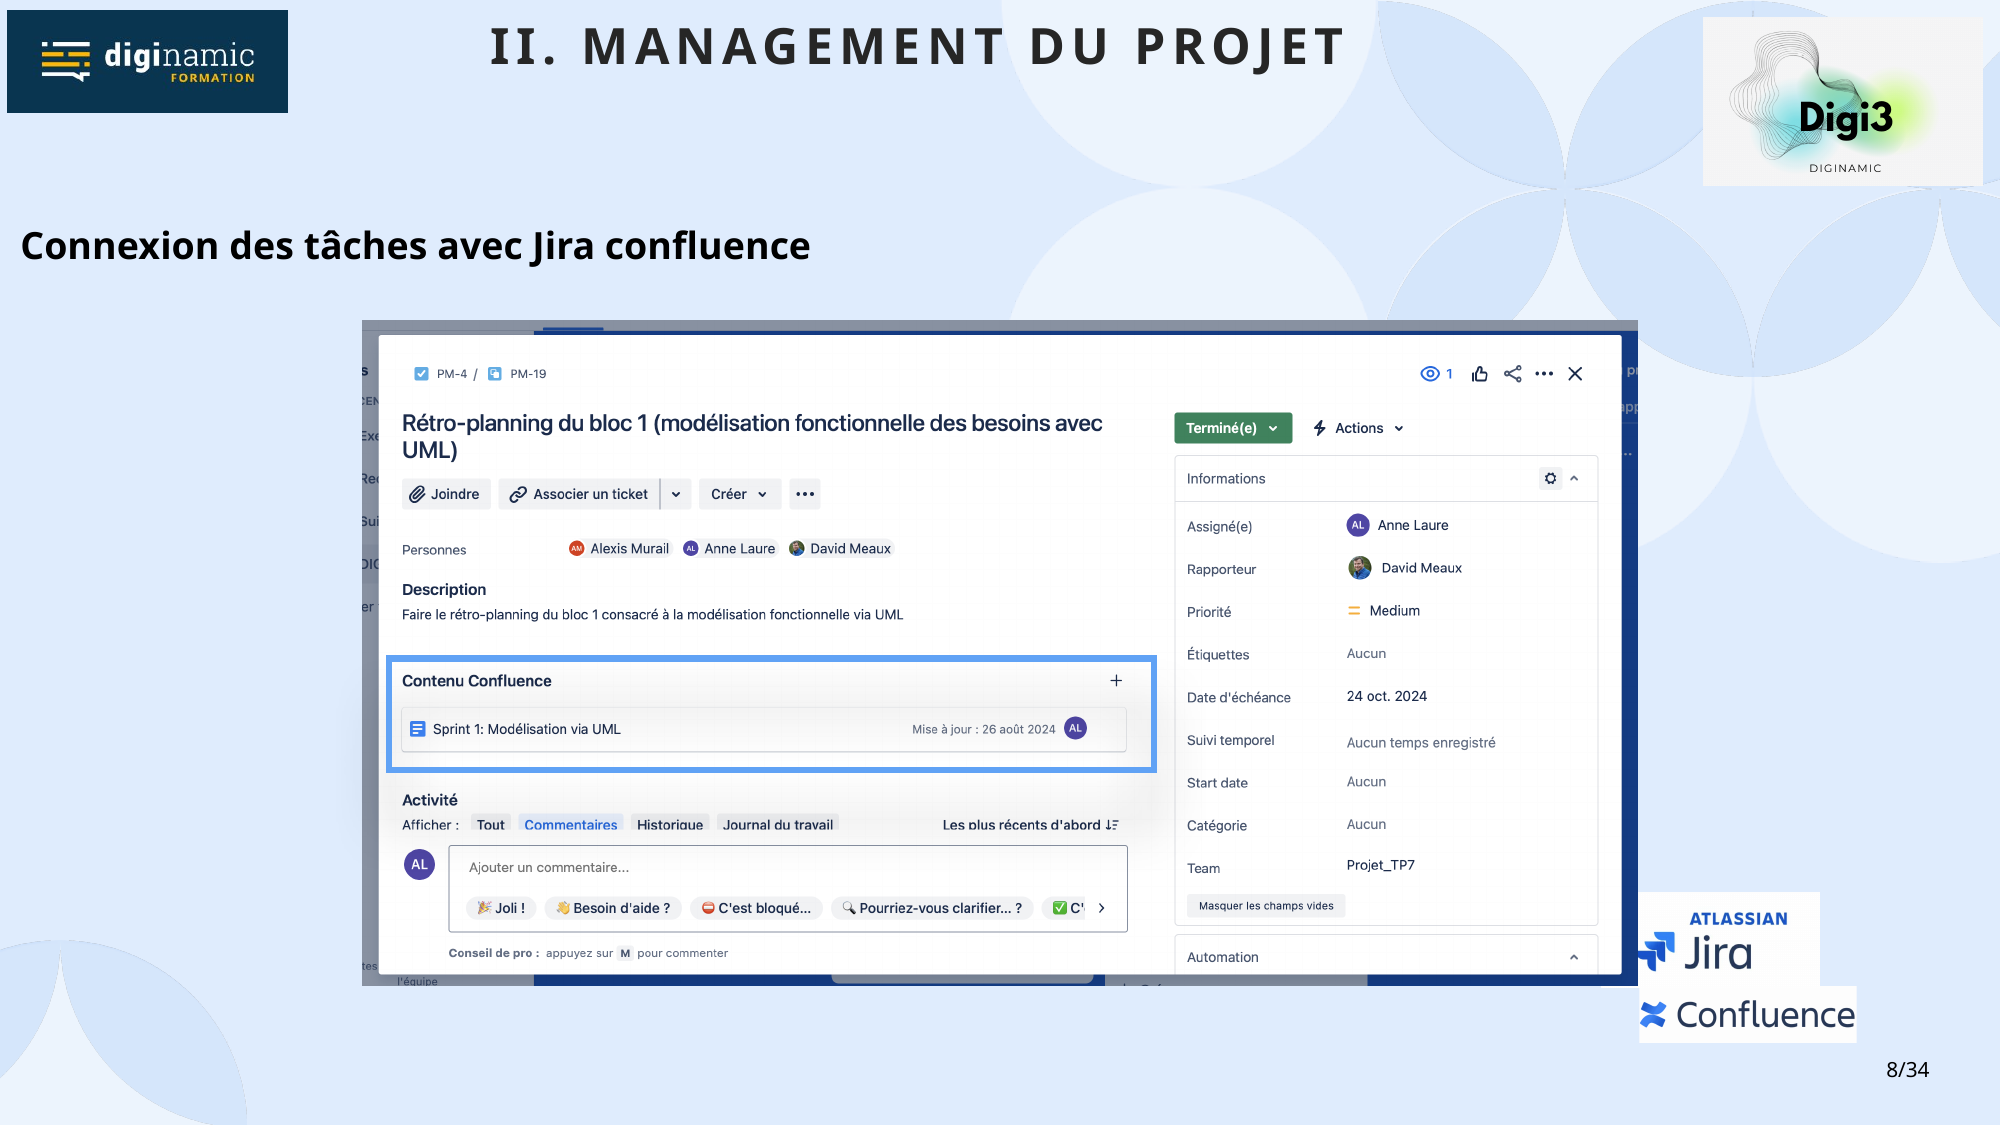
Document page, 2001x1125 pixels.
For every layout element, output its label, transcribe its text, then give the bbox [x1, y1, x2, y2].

slide_number 8/34 [1791, 1047, 1930, 1095]
text_box Connexion des tâches avec Jira confluence [5, 214, 828, 319]
title II. Management du projet [490, 21, 1602, 189]
picture [7, 10, 288, 113]
picture [0, 940, 247, 1125]
picture [362, 0, 2000, 1043]
